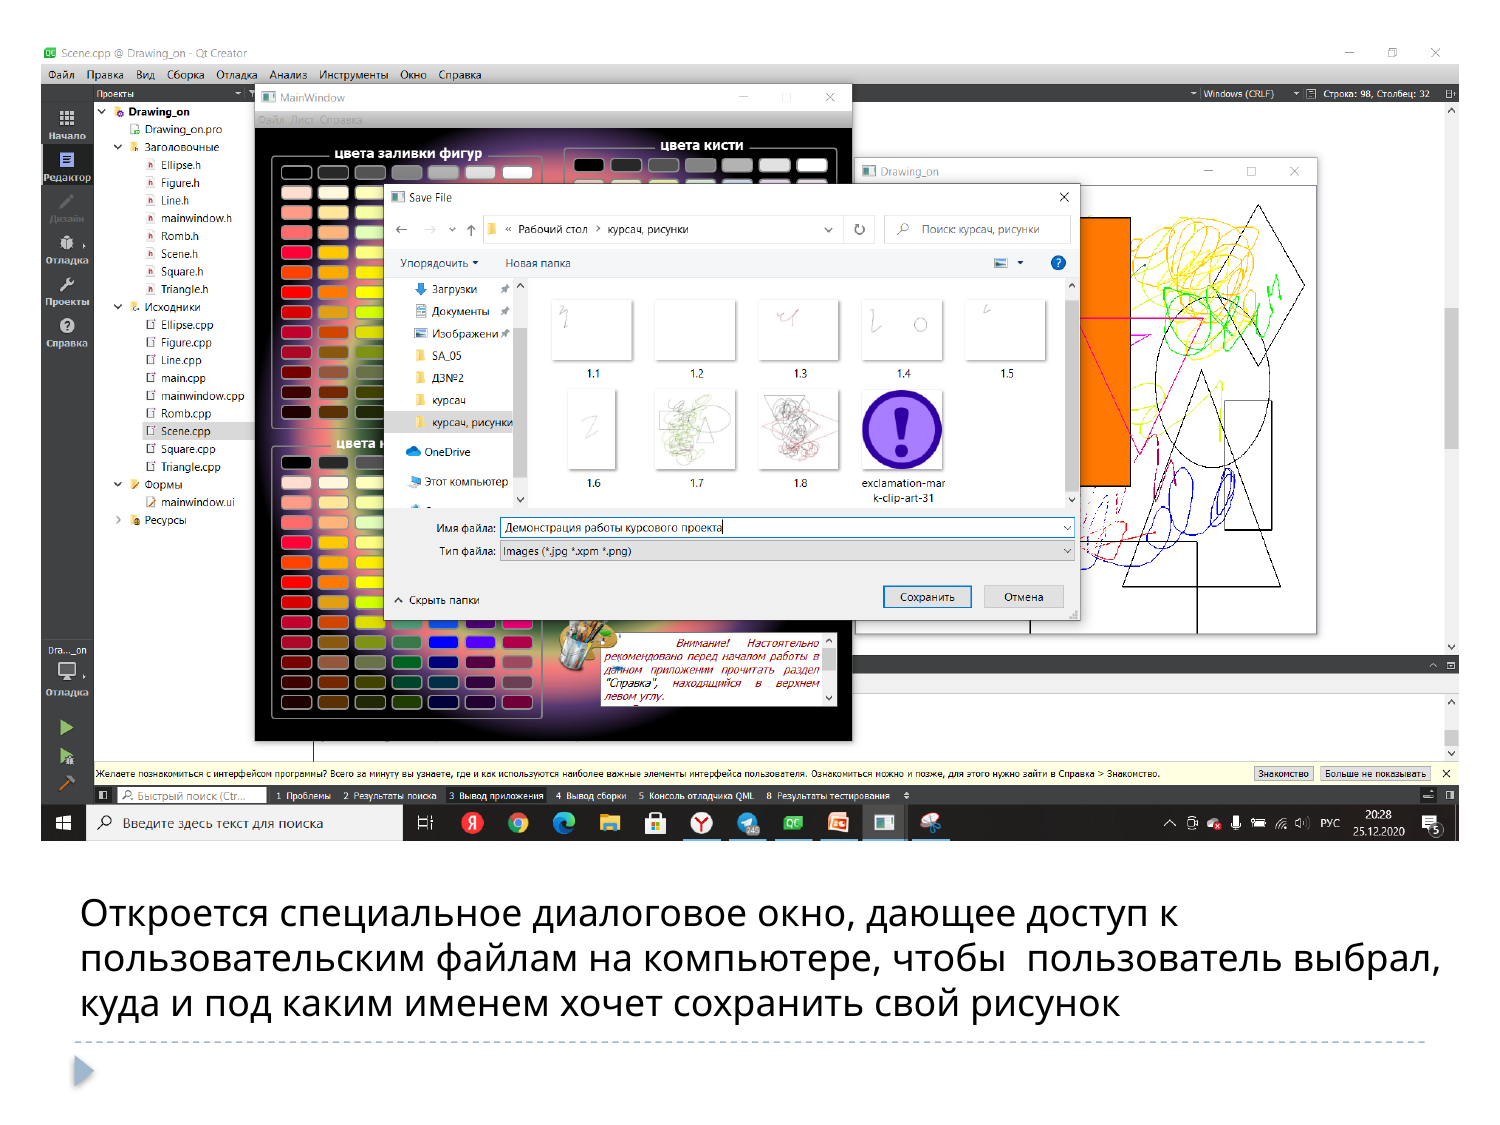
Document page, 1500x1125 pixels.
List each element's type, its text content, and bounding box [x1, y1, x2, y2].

text_box Откроется специальное диалоговое окно, дающее доступ к пользовательским файлам на компьютере, чтобы пользователь выбрал, куда и под каким именем хочет сохранить свой рисунок [64, 881, 1471, 1032]
picture [41, 42, 1459, 841]
